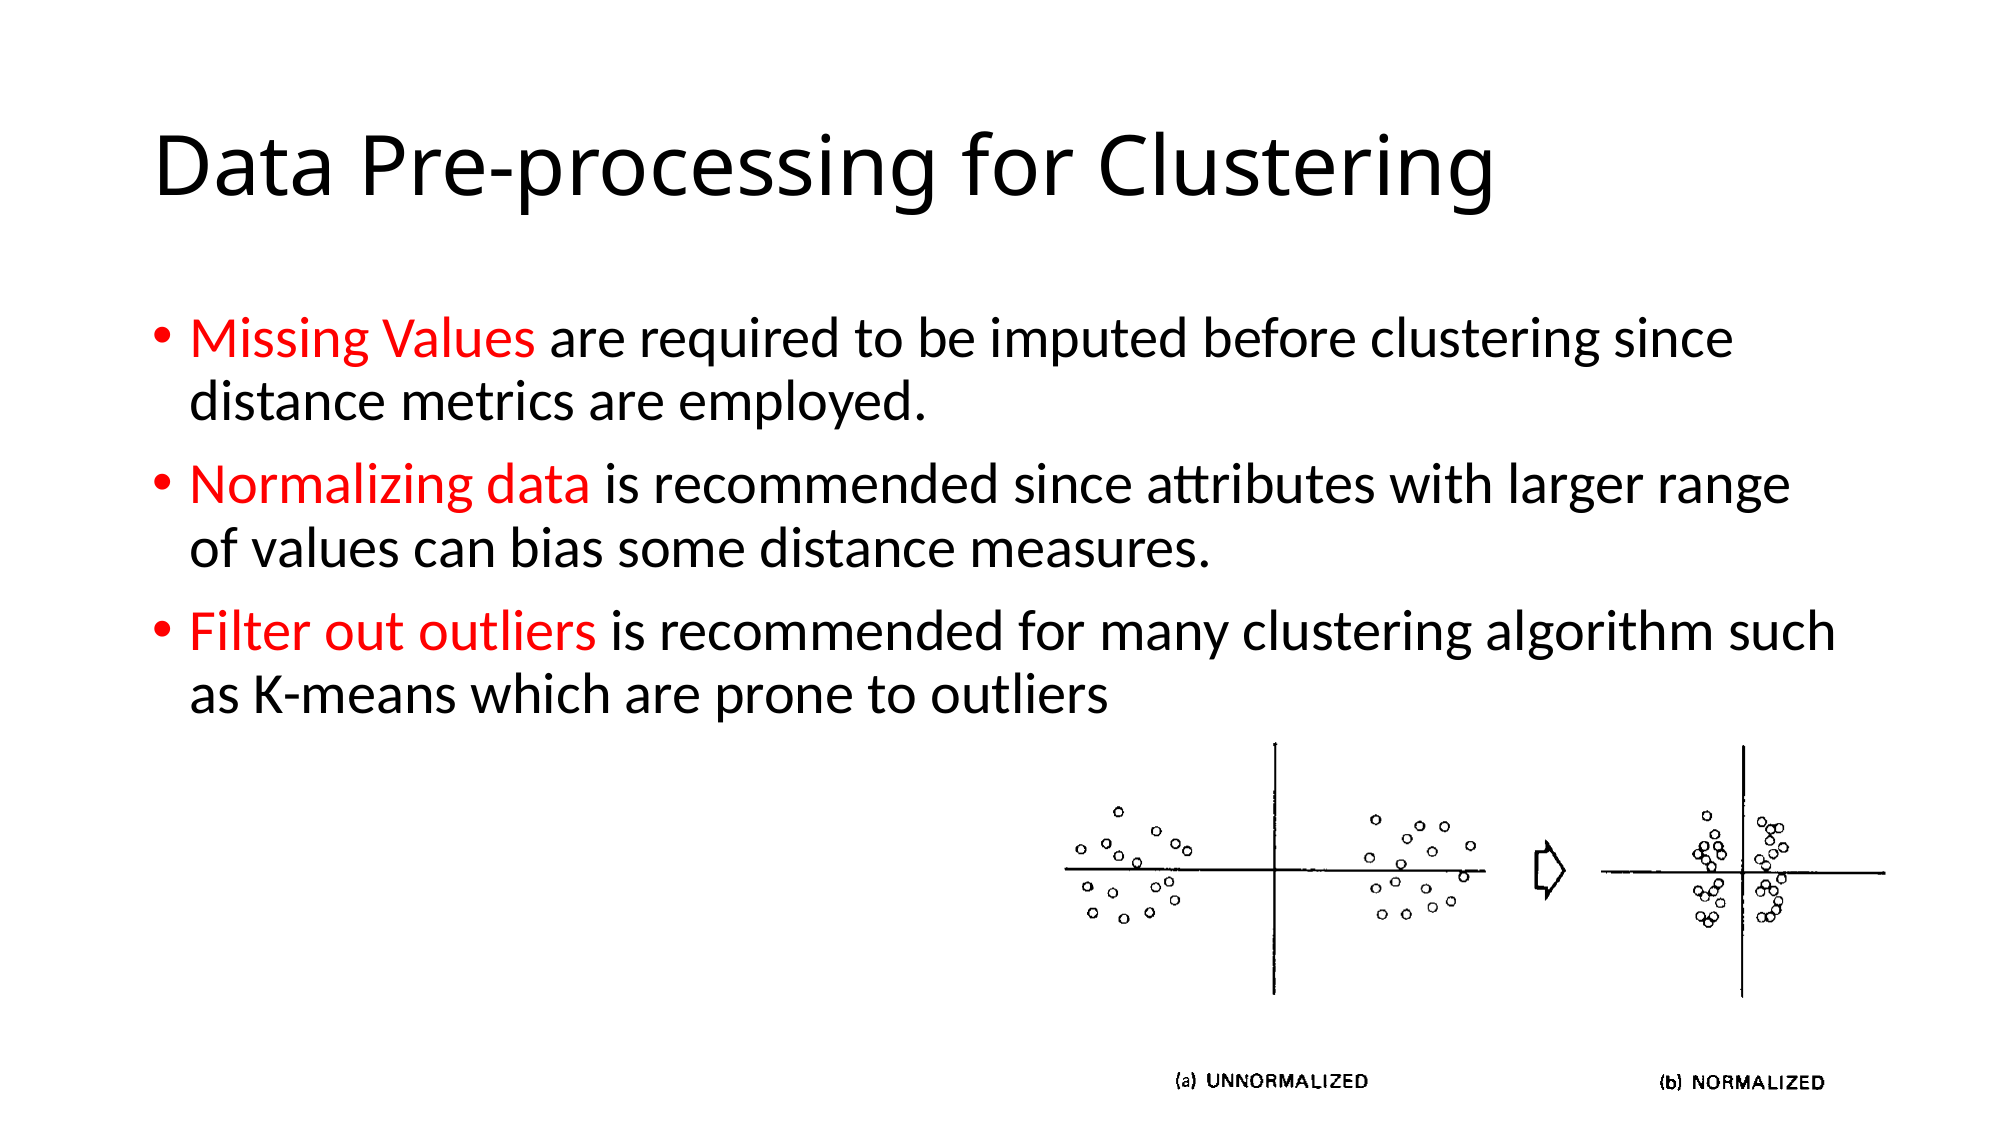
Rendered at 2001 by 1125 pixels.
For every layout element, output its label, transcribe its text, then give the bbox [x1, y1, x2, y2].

list Missing Values are required to be imputed before clustering since distance metrics are employed. Normalizing data is recommended since attributes with larger range of values can bias some distance measures. Filter out outliers is recommended for many clustering algorithm such as K-means which are prone to outliers [137, 299, 1863, 1014]
title Data Pre-processing for Clustering [137, 59, 1863, 278]
picture [1057, 740, 1892, 1097]
